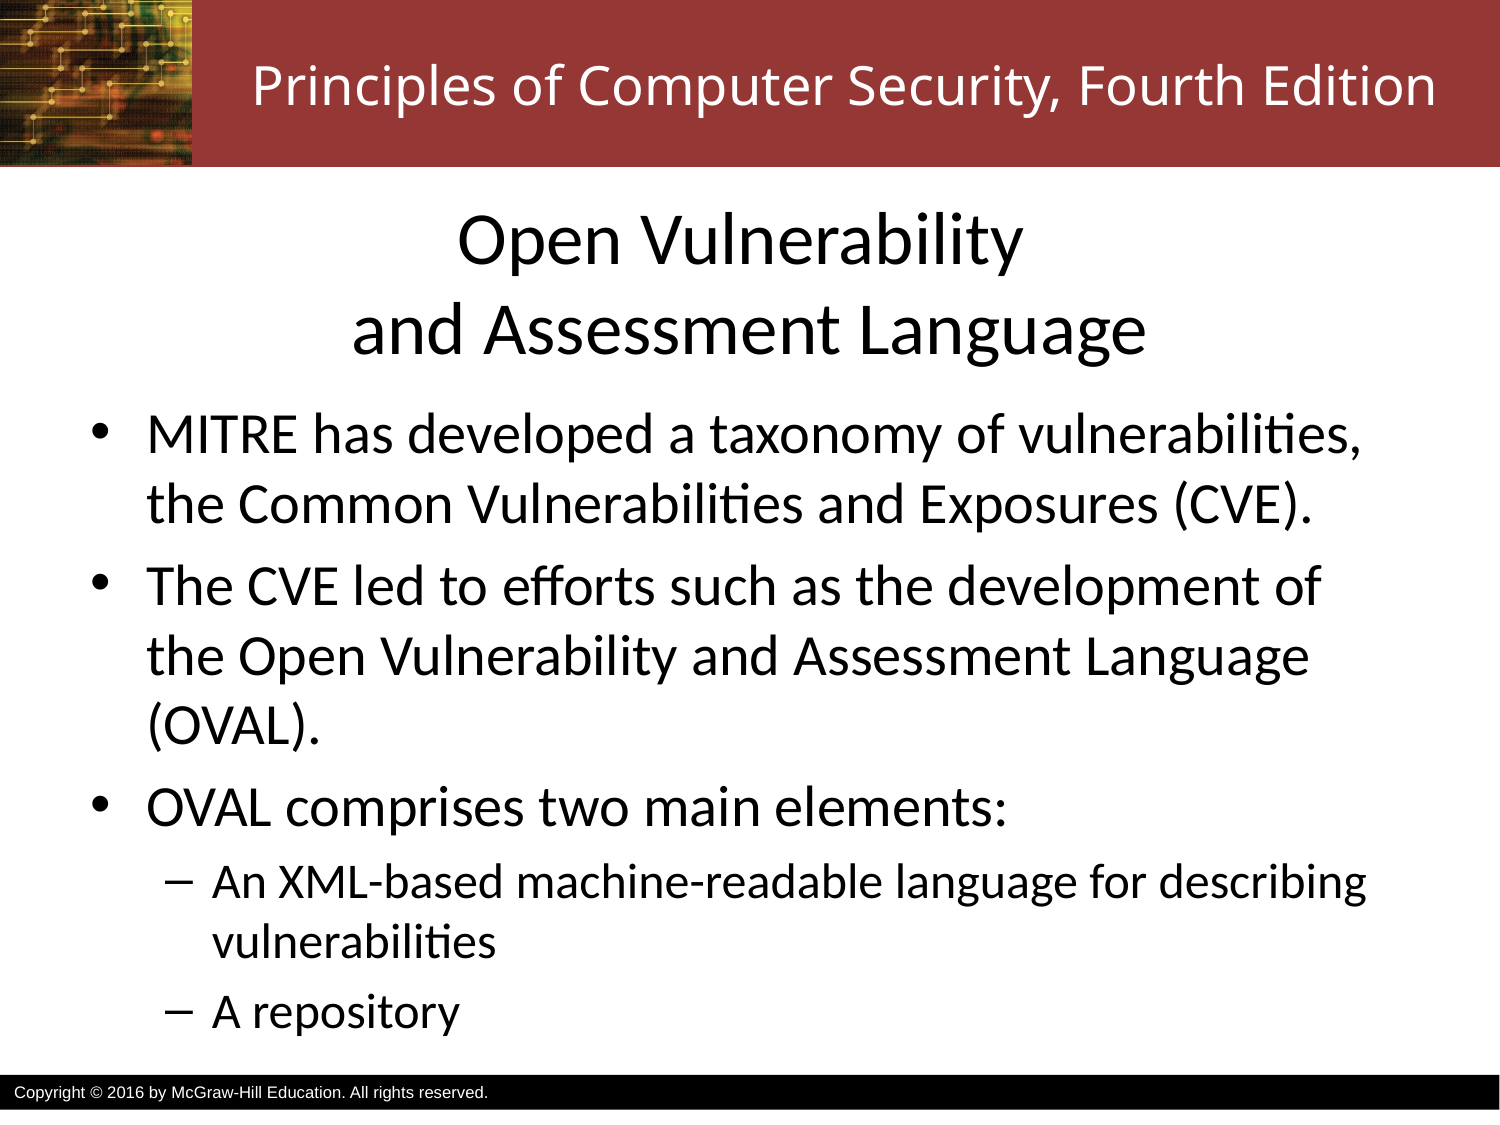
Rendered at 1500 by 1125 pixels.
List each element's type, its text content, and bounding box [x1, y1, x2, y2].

title Open Vulnerability and Assessment Language [75, 181, 1425, 375]
list MITRE has developed a taxonomy of vulnerabilities, the Common Vulnerabilities and Exposures (CVE). The CVE led to efforts such as the development of the Open Vulnerability and Assessment Language (OVAL). OVAL comprises two main elements: An XML-based machine-readable language for describing vulnerabilities A repository [75, 387, 1425, 1005]
picture [0, 0, 192, 165]
